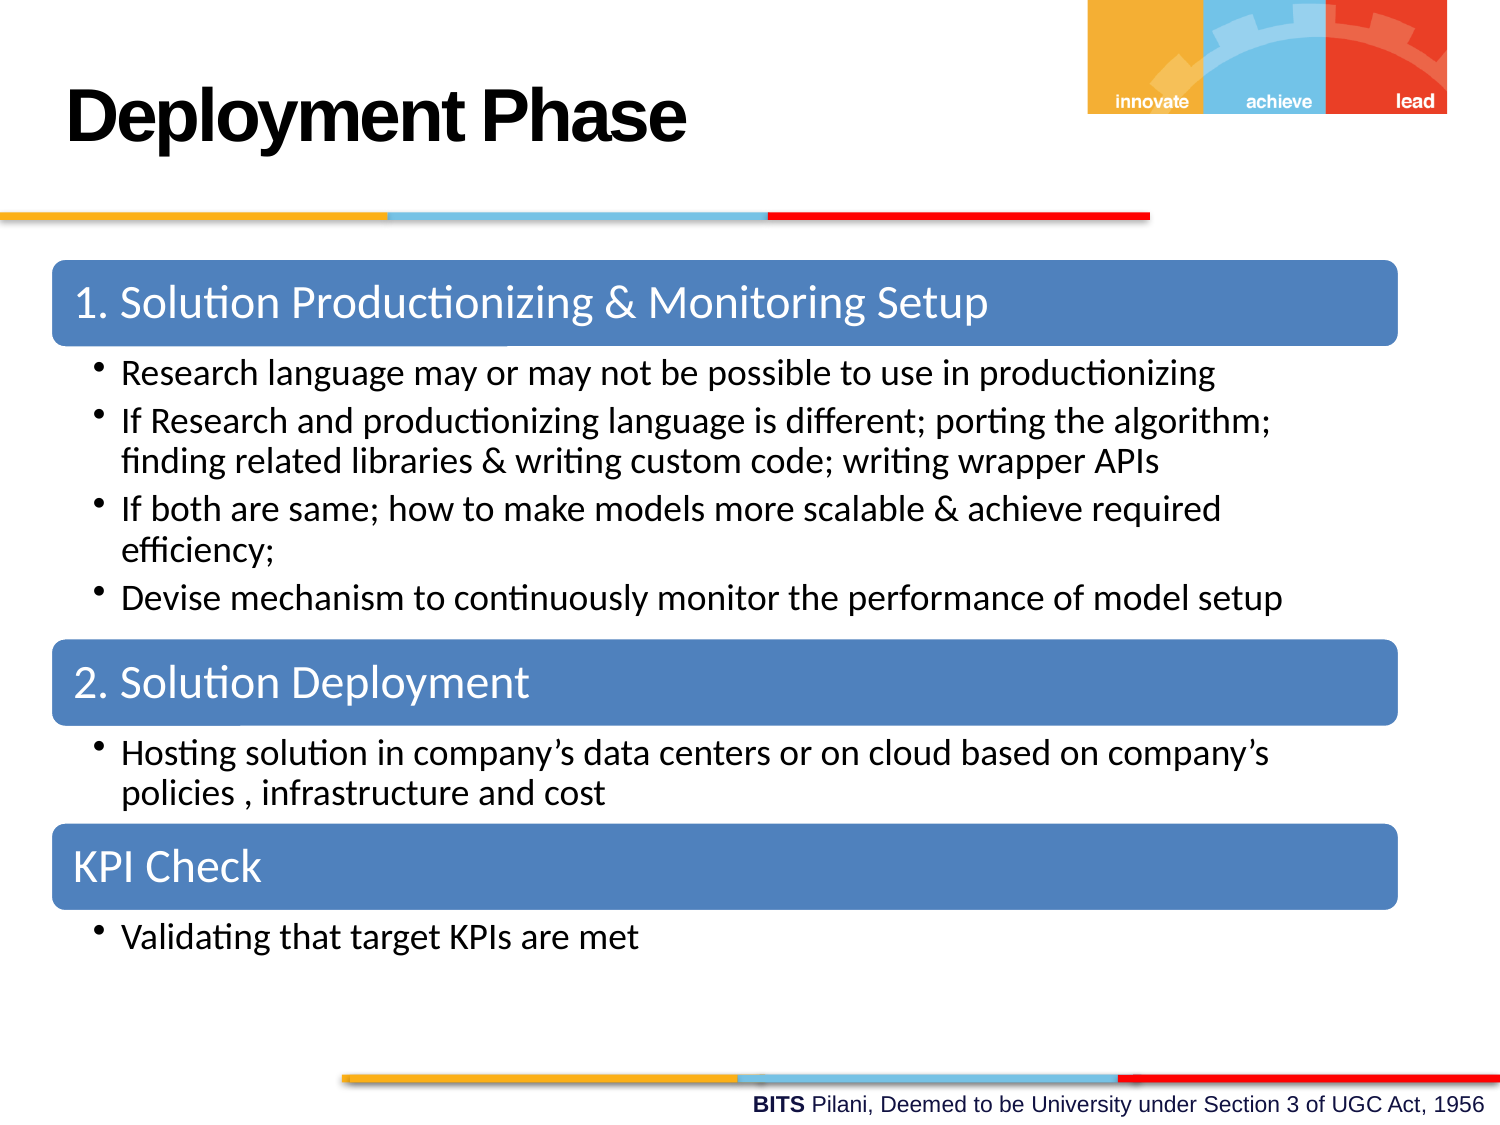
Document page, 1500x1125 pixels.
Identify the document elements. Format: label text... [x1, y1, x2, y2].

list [49, 244, 1401, 988]
picture [1087, 0, 1448, 114]
list Deployment Phase [50, 24, 1088, 213]
